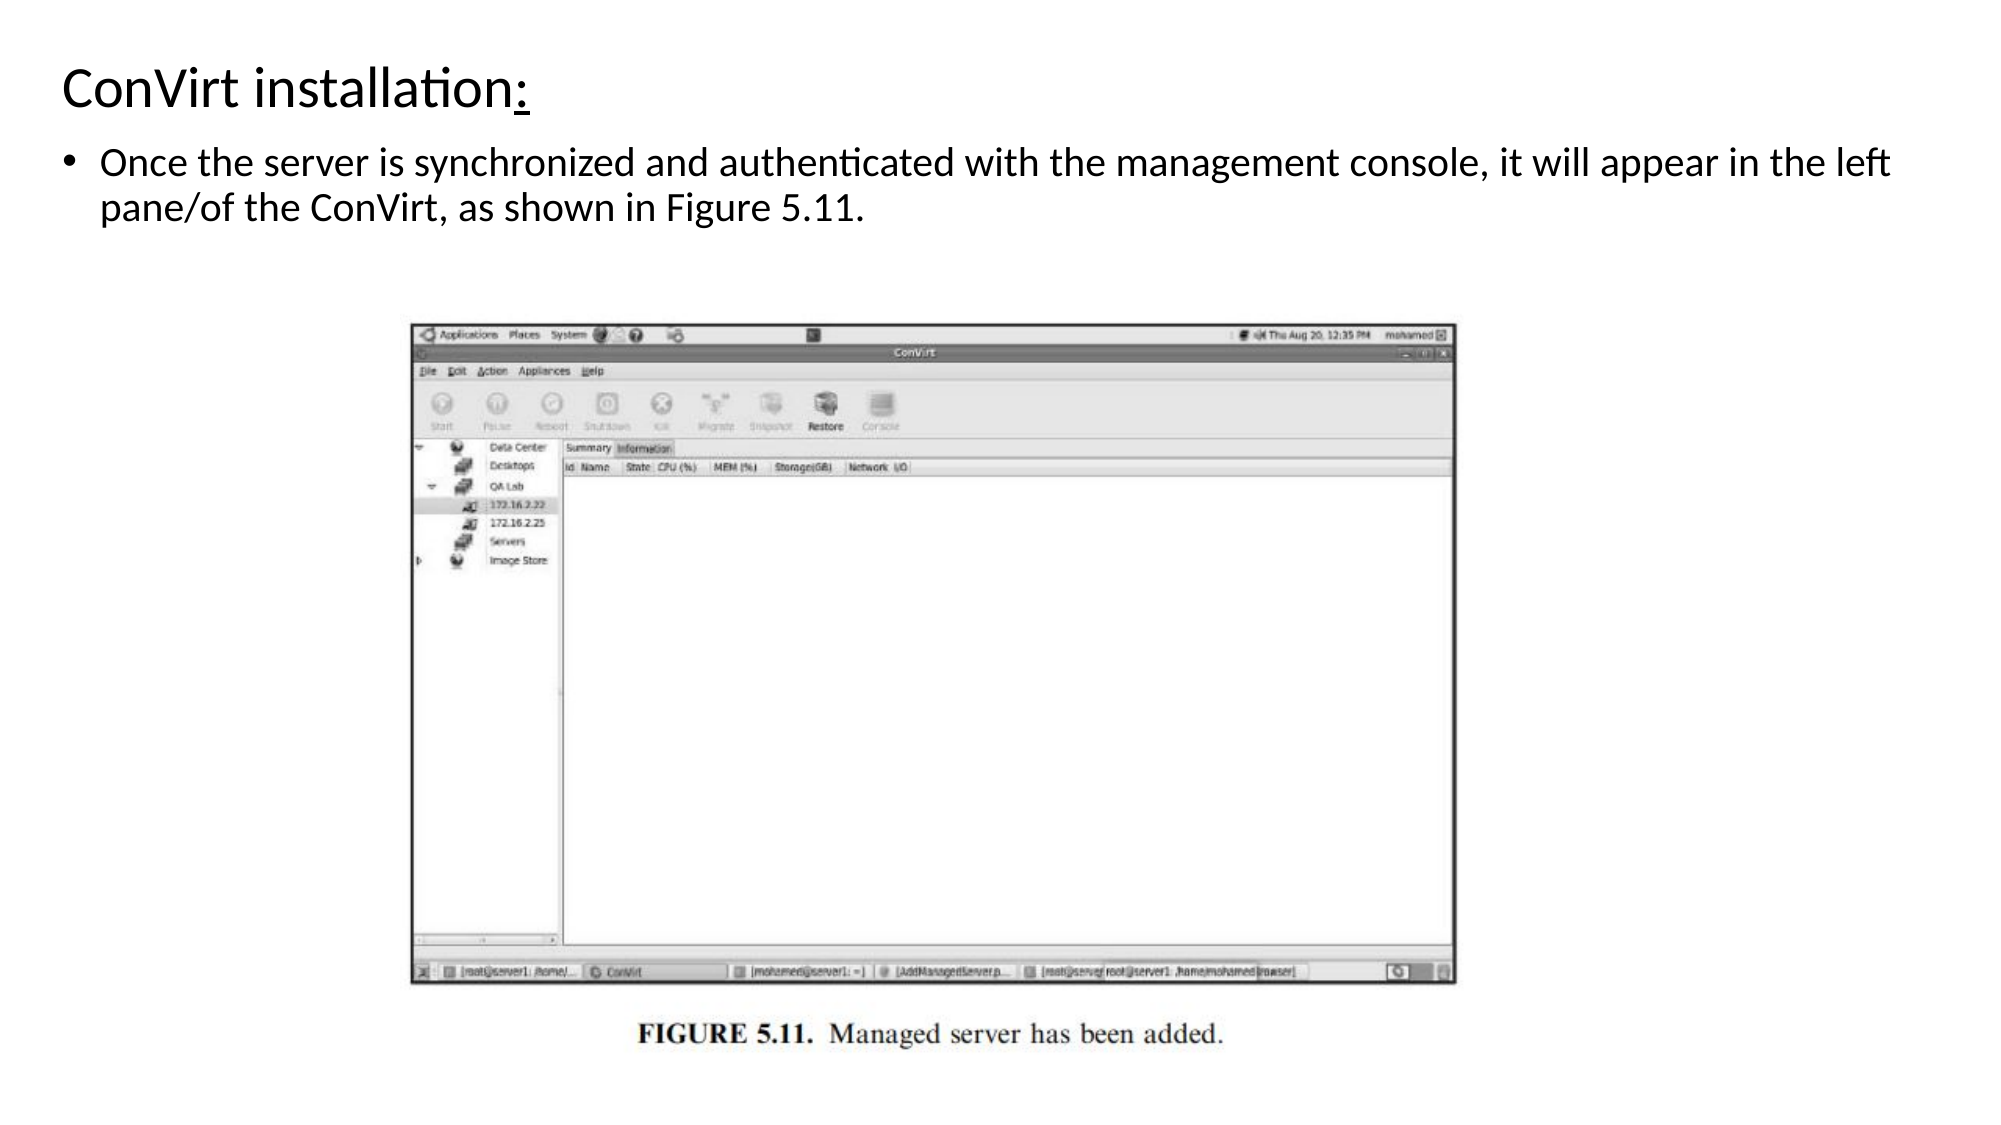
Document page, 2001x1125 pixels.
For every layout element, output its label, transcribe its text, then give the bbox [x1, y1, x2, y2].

list ConVirt installation: Once the server is synchronized and authenticated with the management console, it will appear in the left pane/of the ConVirt, as shown in Figure 5.11. [47, 49, 1956, 1062]
picture [400, 302, 1490, 1062]
